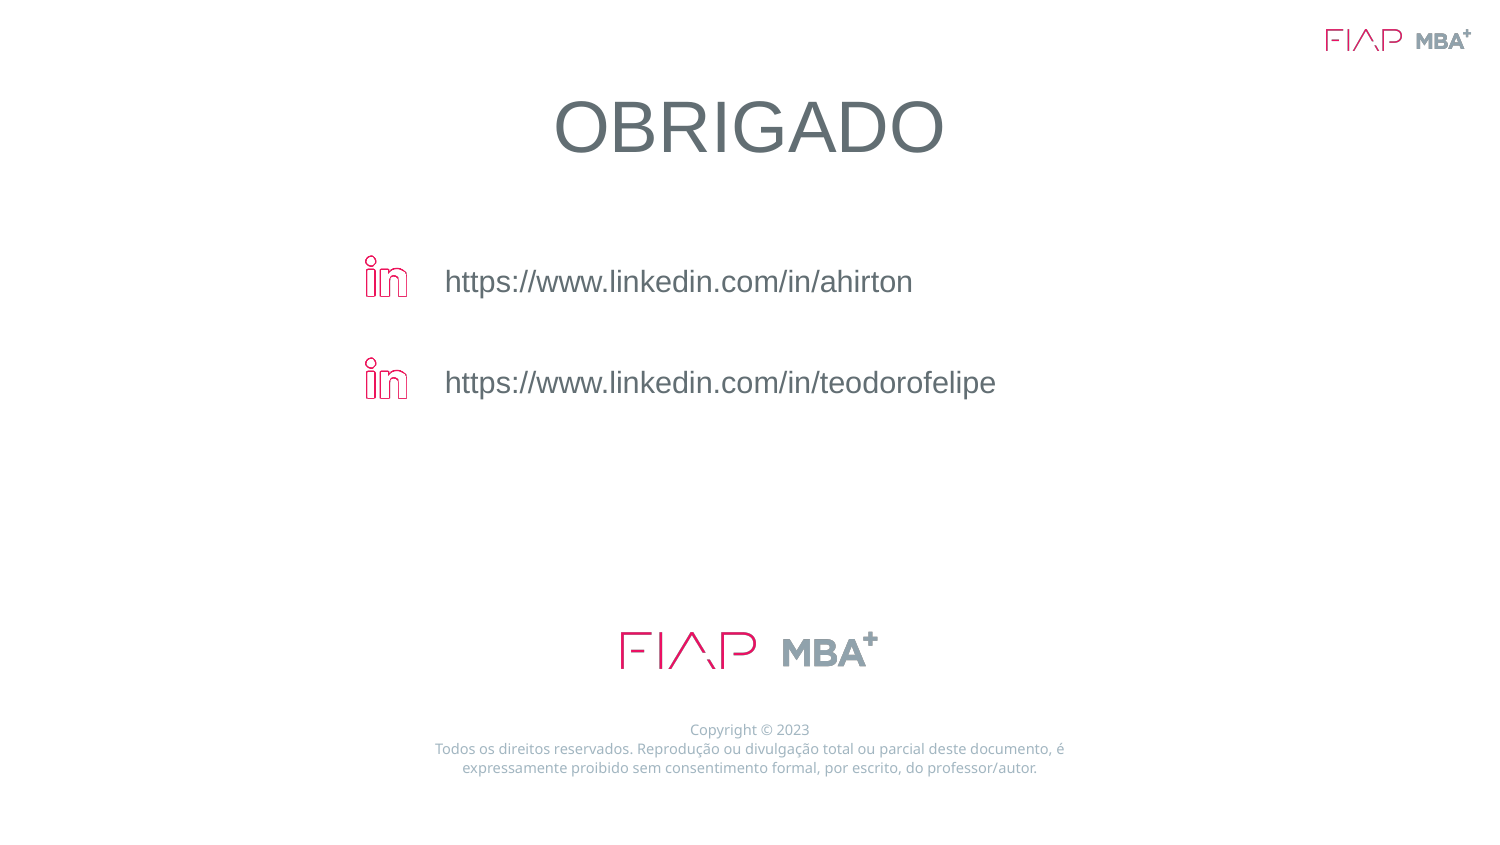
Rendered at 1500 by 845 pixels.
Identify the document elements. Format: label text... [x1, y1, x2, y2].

picture [1326, 29, 1402, 51]
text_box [365, 254, 1013, 307]
text_box Copyright © 2023 Todos os direitos reservados. Reprodução ou divulgação total ou parcial deste documento, é expressamente proibido sem consentimento formal, por escrito, do professor/autor. [365, 711, 1135, 785]
text_box OBRIGADO [154, 71, 1345, 175]
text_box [365, 355, 1224, 409]
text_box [621, 628, 879, 669]
picture [1416, 27, 1472, 50]
